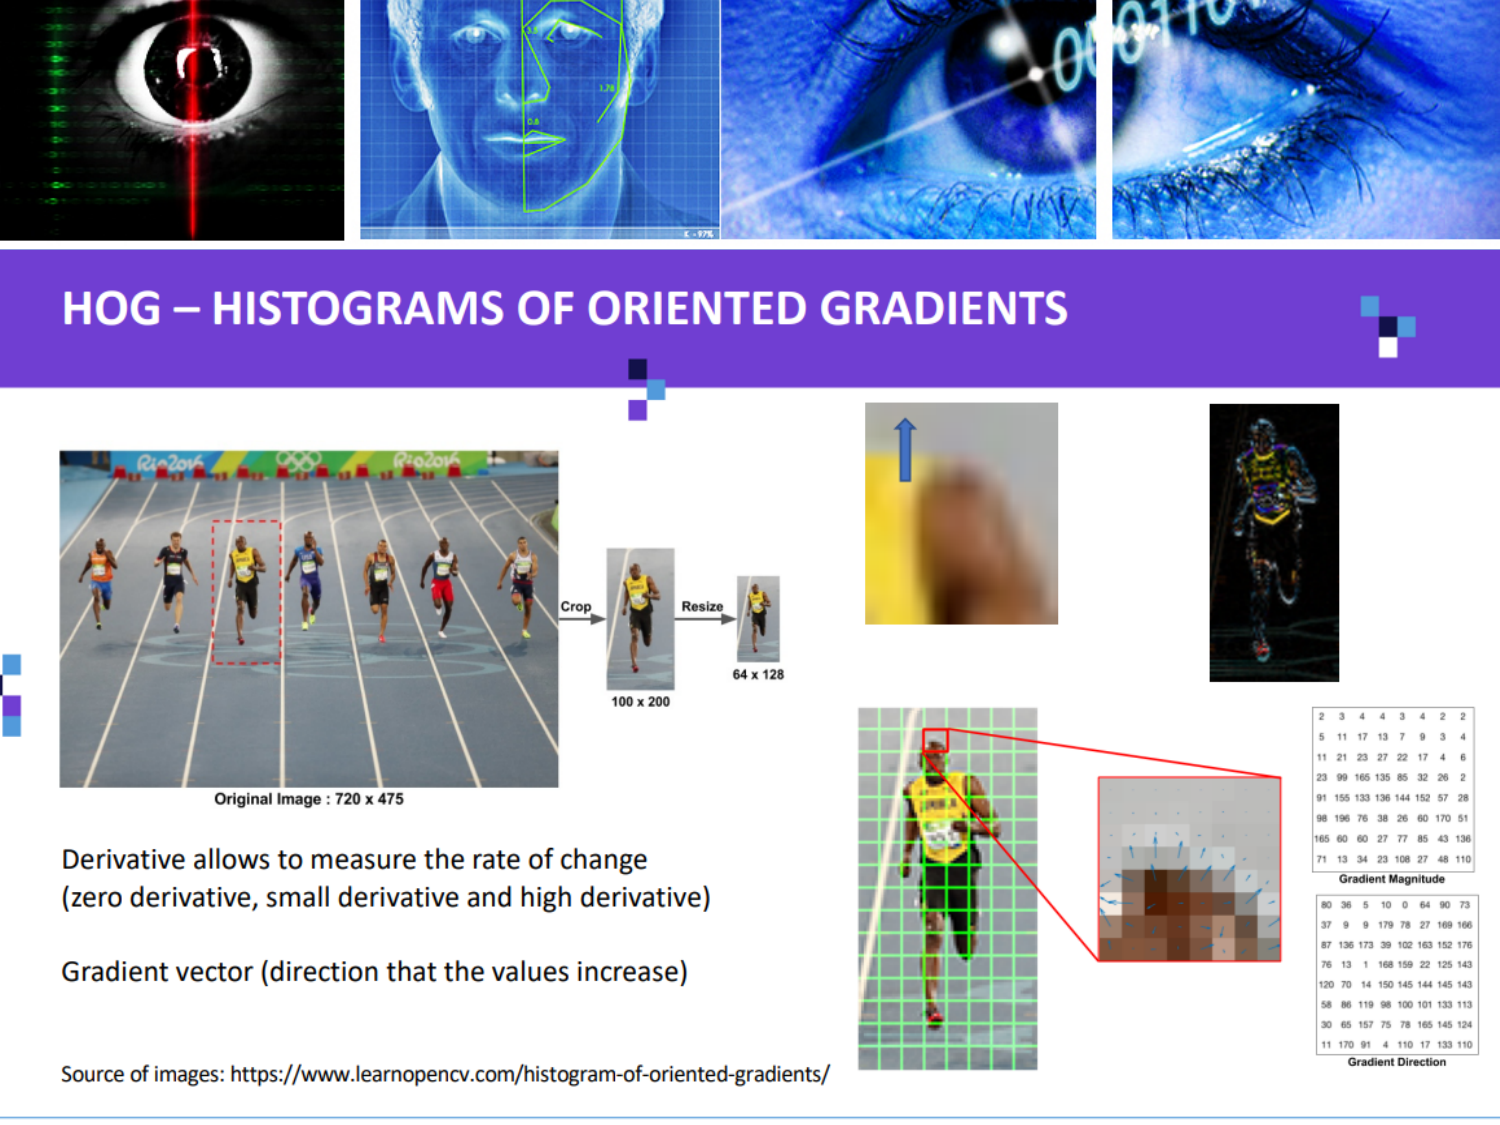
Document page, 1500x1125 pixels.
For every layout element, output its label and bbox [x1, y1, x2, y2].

list [0, 250, 1500, 1125]
picture [0, 0, 1500, 250]
